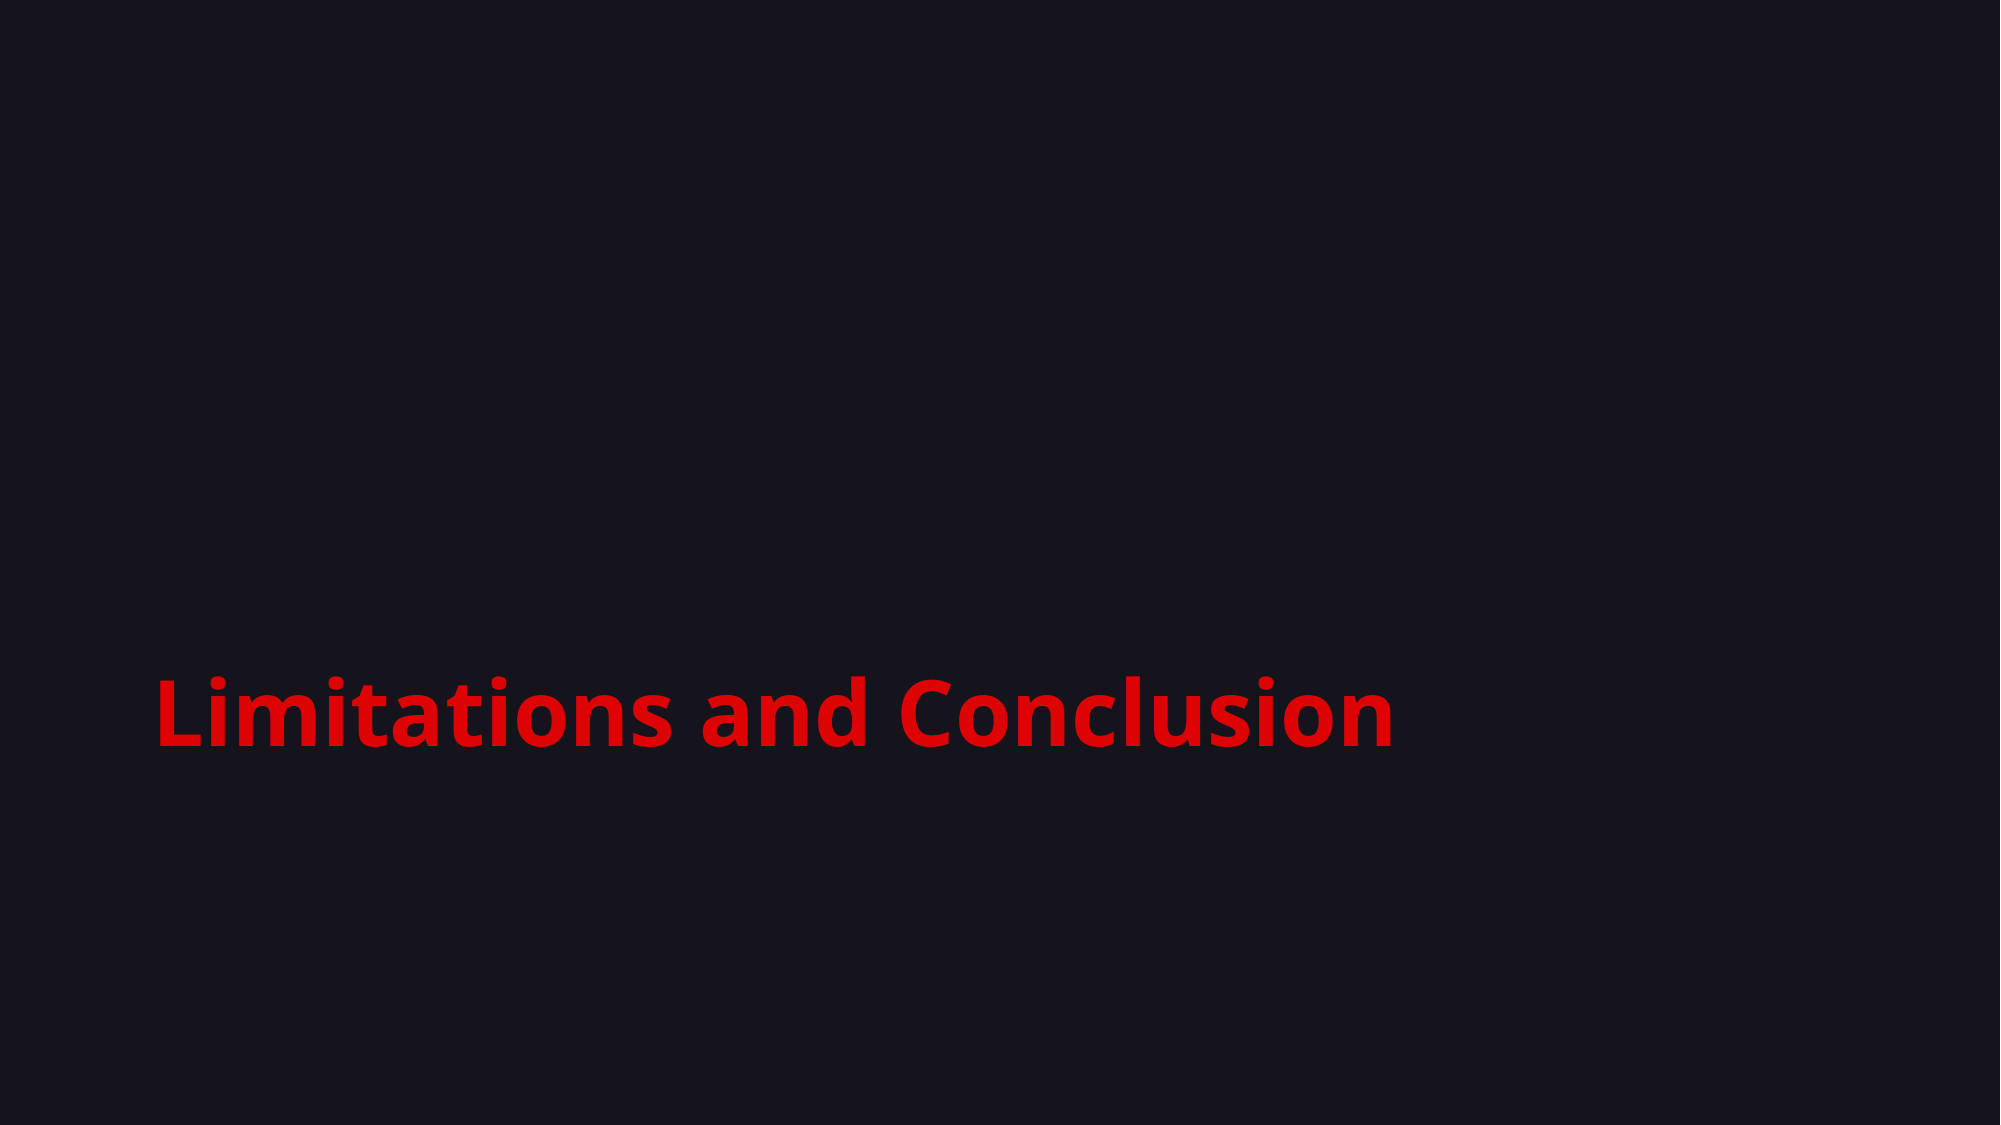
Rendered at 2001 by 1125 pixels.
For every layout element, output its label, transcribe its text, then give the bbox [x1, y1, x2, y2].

title Limitations and Conclusion [137, 306, 1863, 775]
